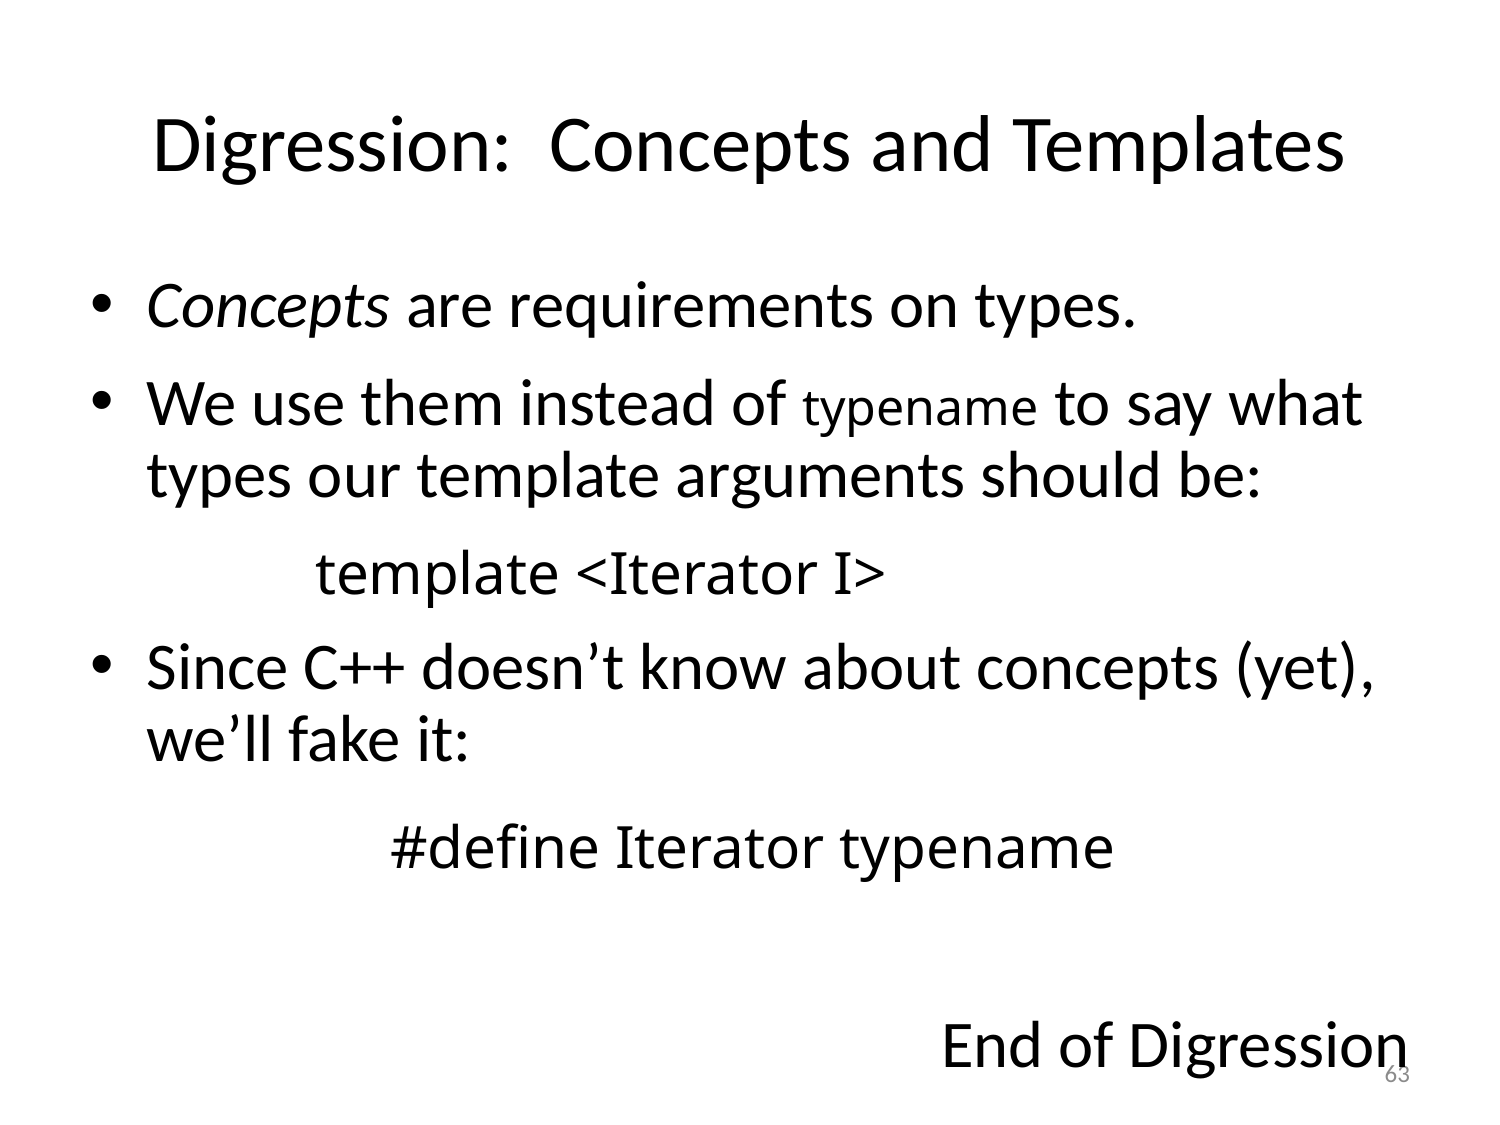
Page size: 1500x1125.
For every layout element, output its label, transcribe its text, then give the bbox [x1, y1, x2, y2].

list Concepts are requirements on types. We use them instead of typename to say what types our template arguments should be: template <Iterator I> Since C++ doesn’t know about concepts (yet), we’ll fake it: #define Iterator typename End of Digression [75, 262, 1425, 1005]
title Digression: Concepts and Templates [75, 45, 1425, 233]
slide_number 63 [1074, 1042, 1425, 1103]
